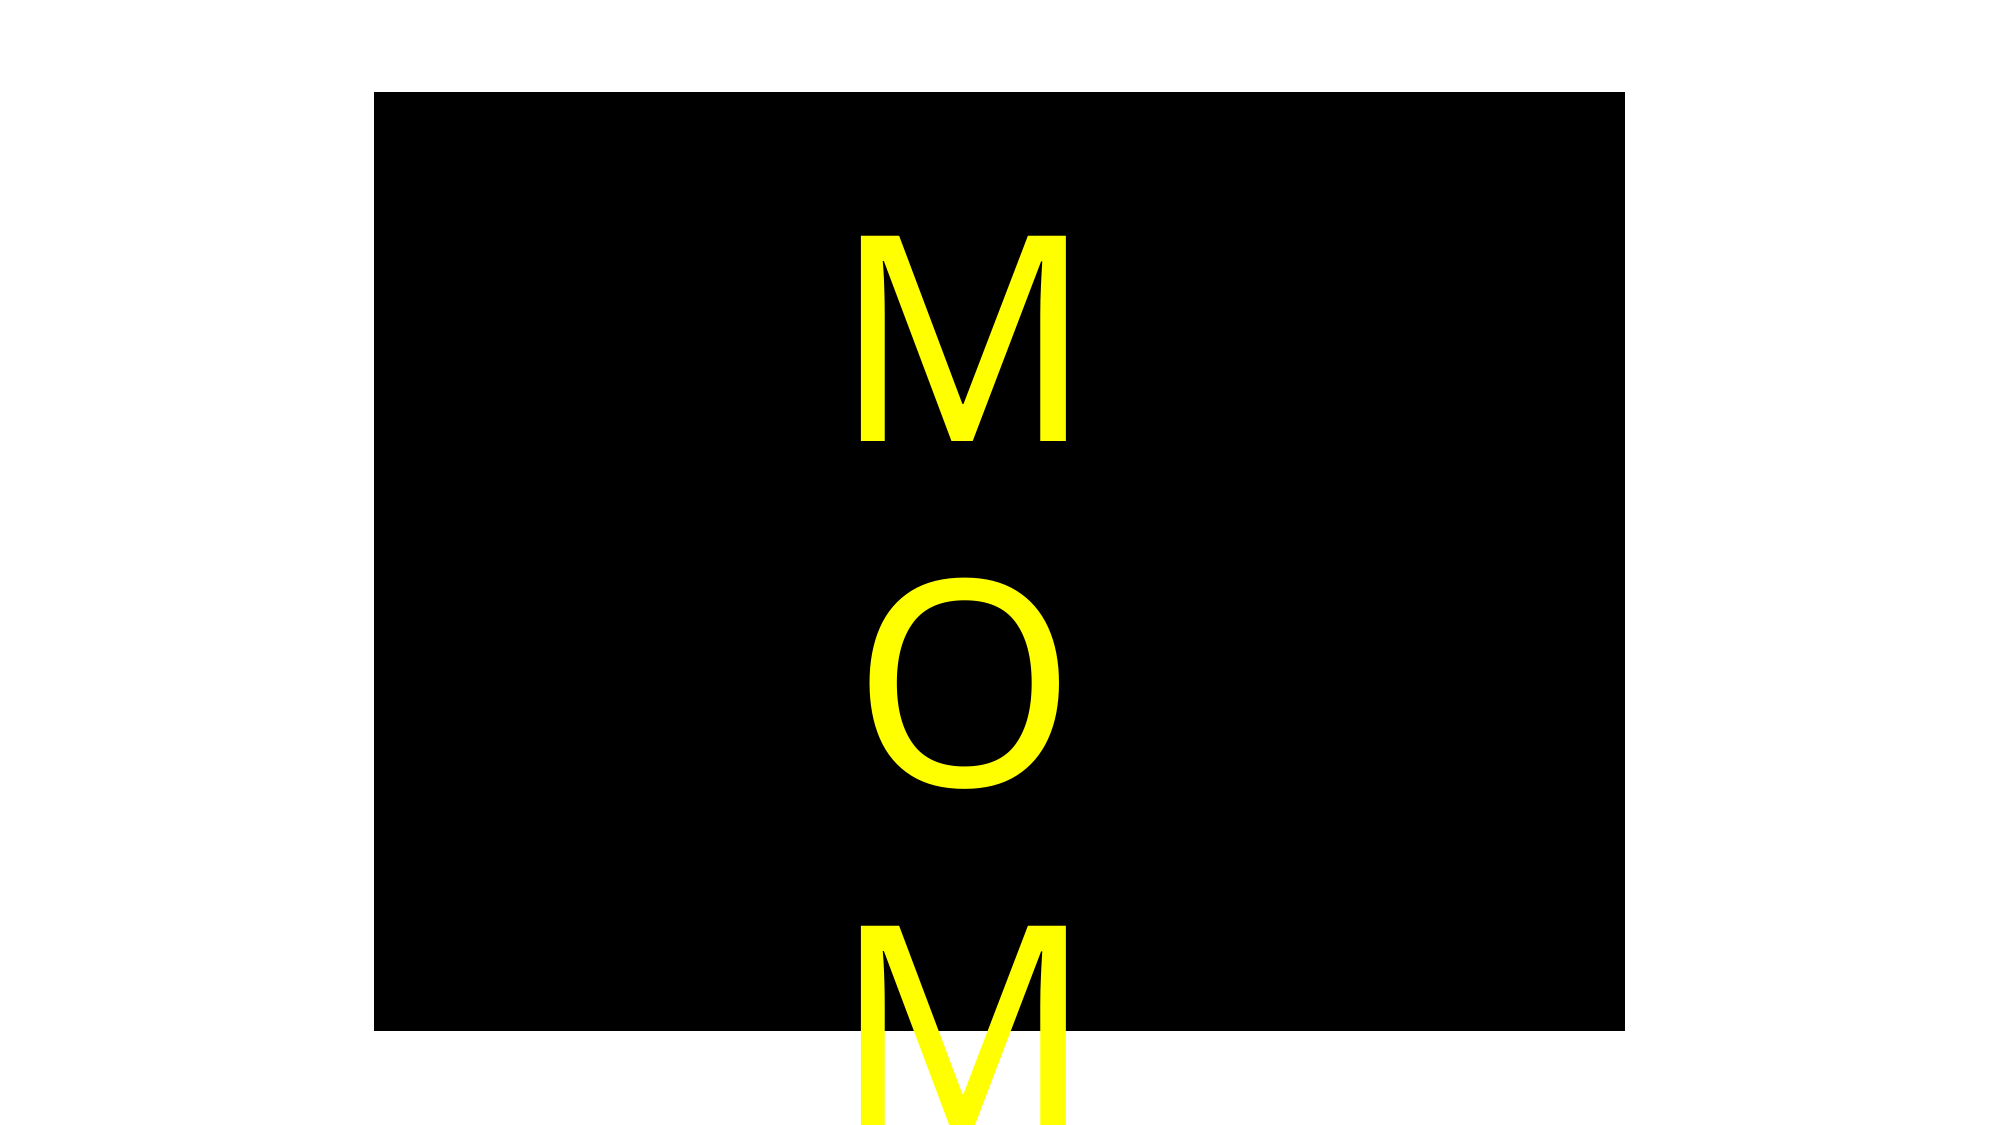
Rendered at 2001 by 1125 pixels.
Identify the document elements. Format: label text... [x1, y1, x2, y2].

text_box MOM [711, 508, 1217, 836]
text_box [374, 92, 1625, 1031]
